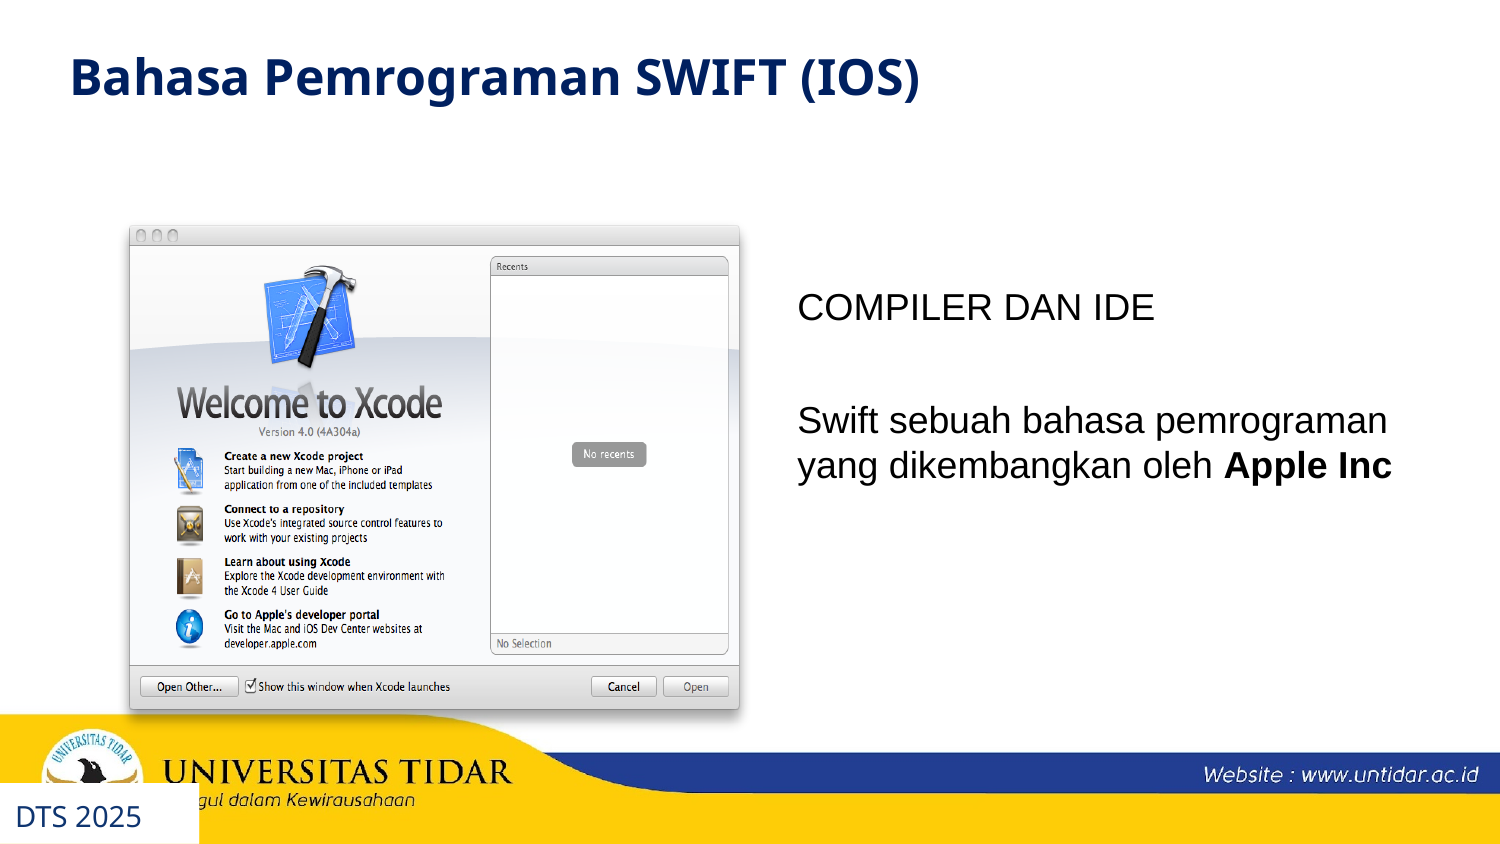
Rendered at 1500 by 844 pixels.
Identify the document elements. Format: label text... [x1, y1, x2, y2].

text_box [54, 197, 782, 353]
picture [0, 0, 1500, 844]
text_box DTS 2025 [0, 783, 200, 844]
text_box COMPILER DAN IDE Swift sebuah bahasa pemrograman yang dikembangkan oleh Apple Inc [782, 140, 1443, 538]
text_box Bahasa Pemrograman SWIFT (IOS) [54, 37, 982, 113]
